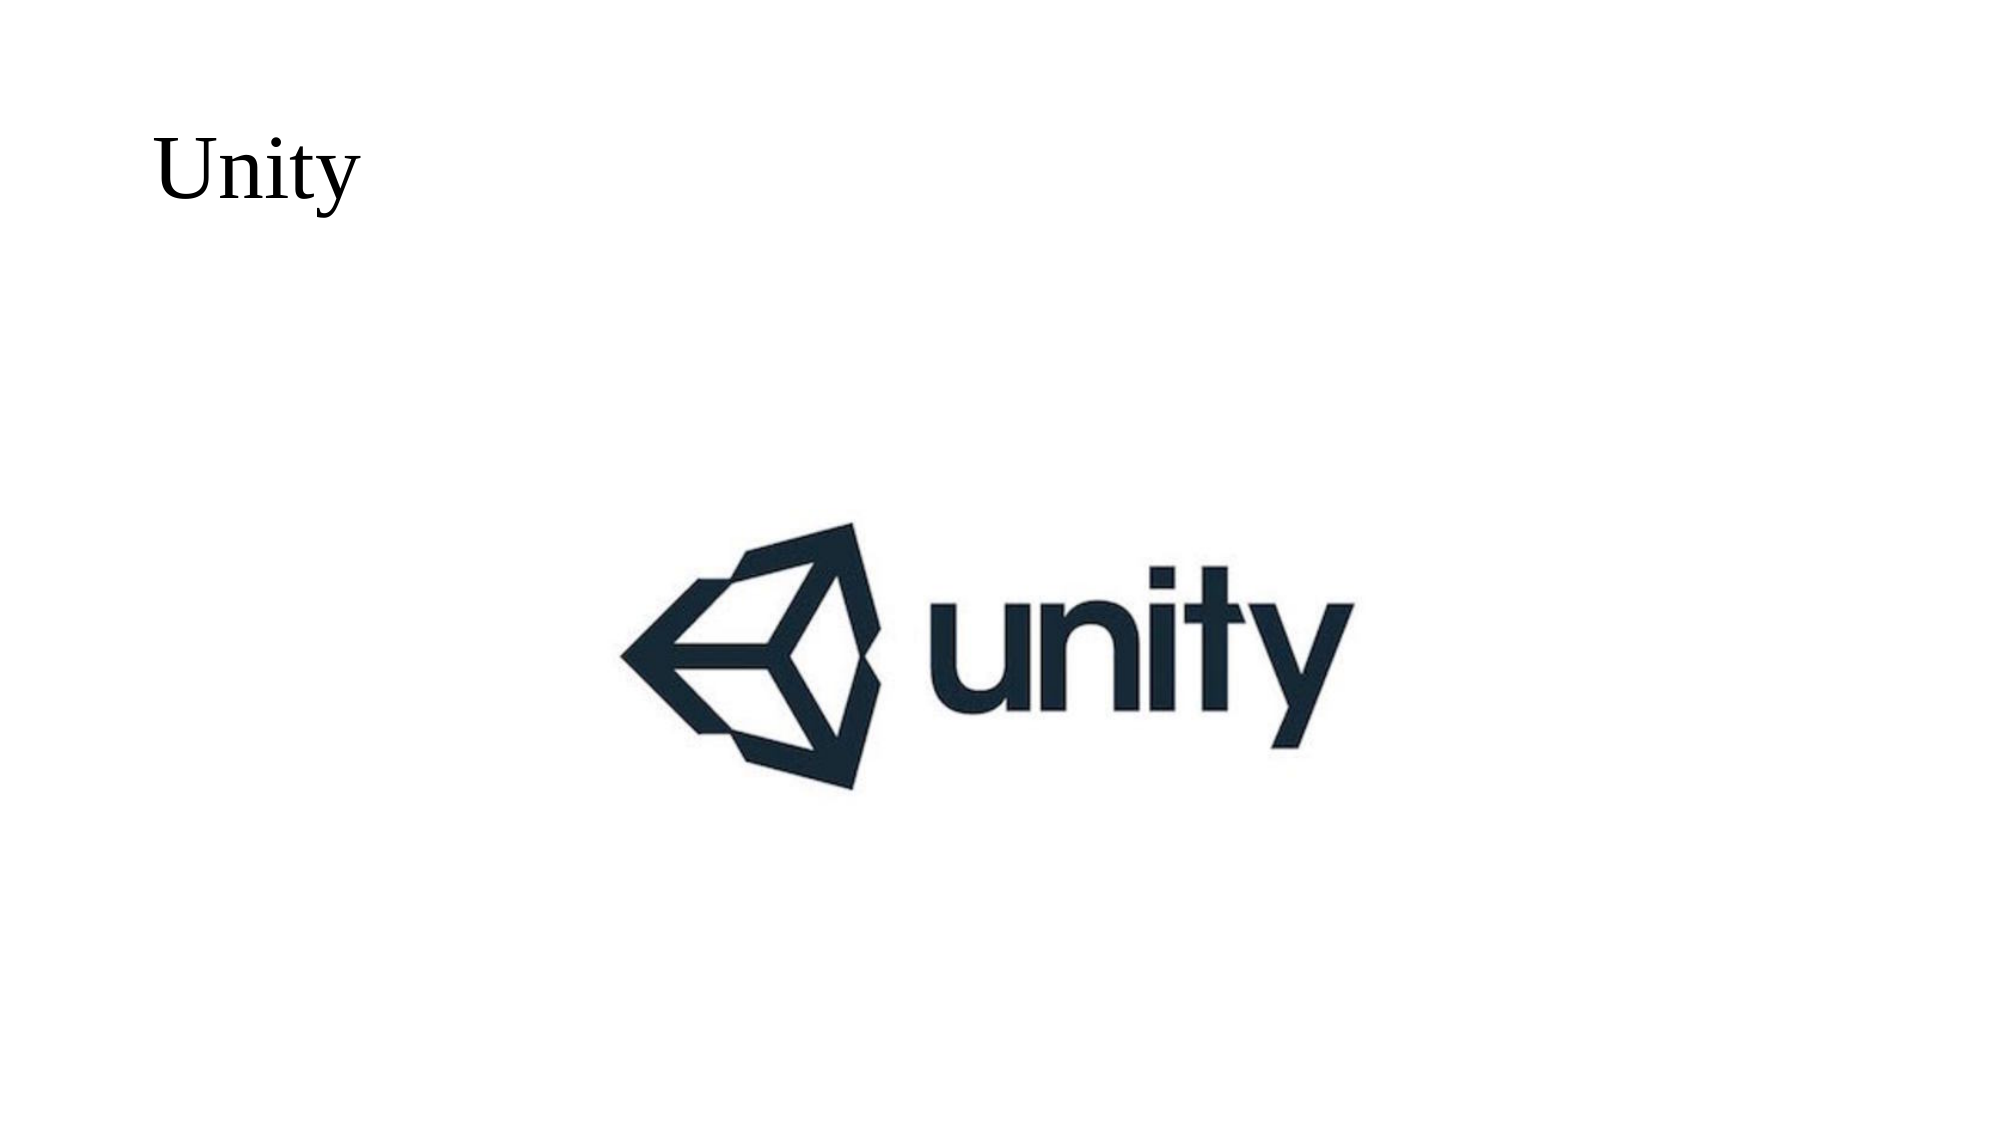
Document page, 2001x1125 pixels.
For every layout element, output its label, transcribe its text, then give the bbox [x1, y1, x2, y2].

title Unity [137, 59, 1863, 278]
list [283, 299, 1717, 1014]
